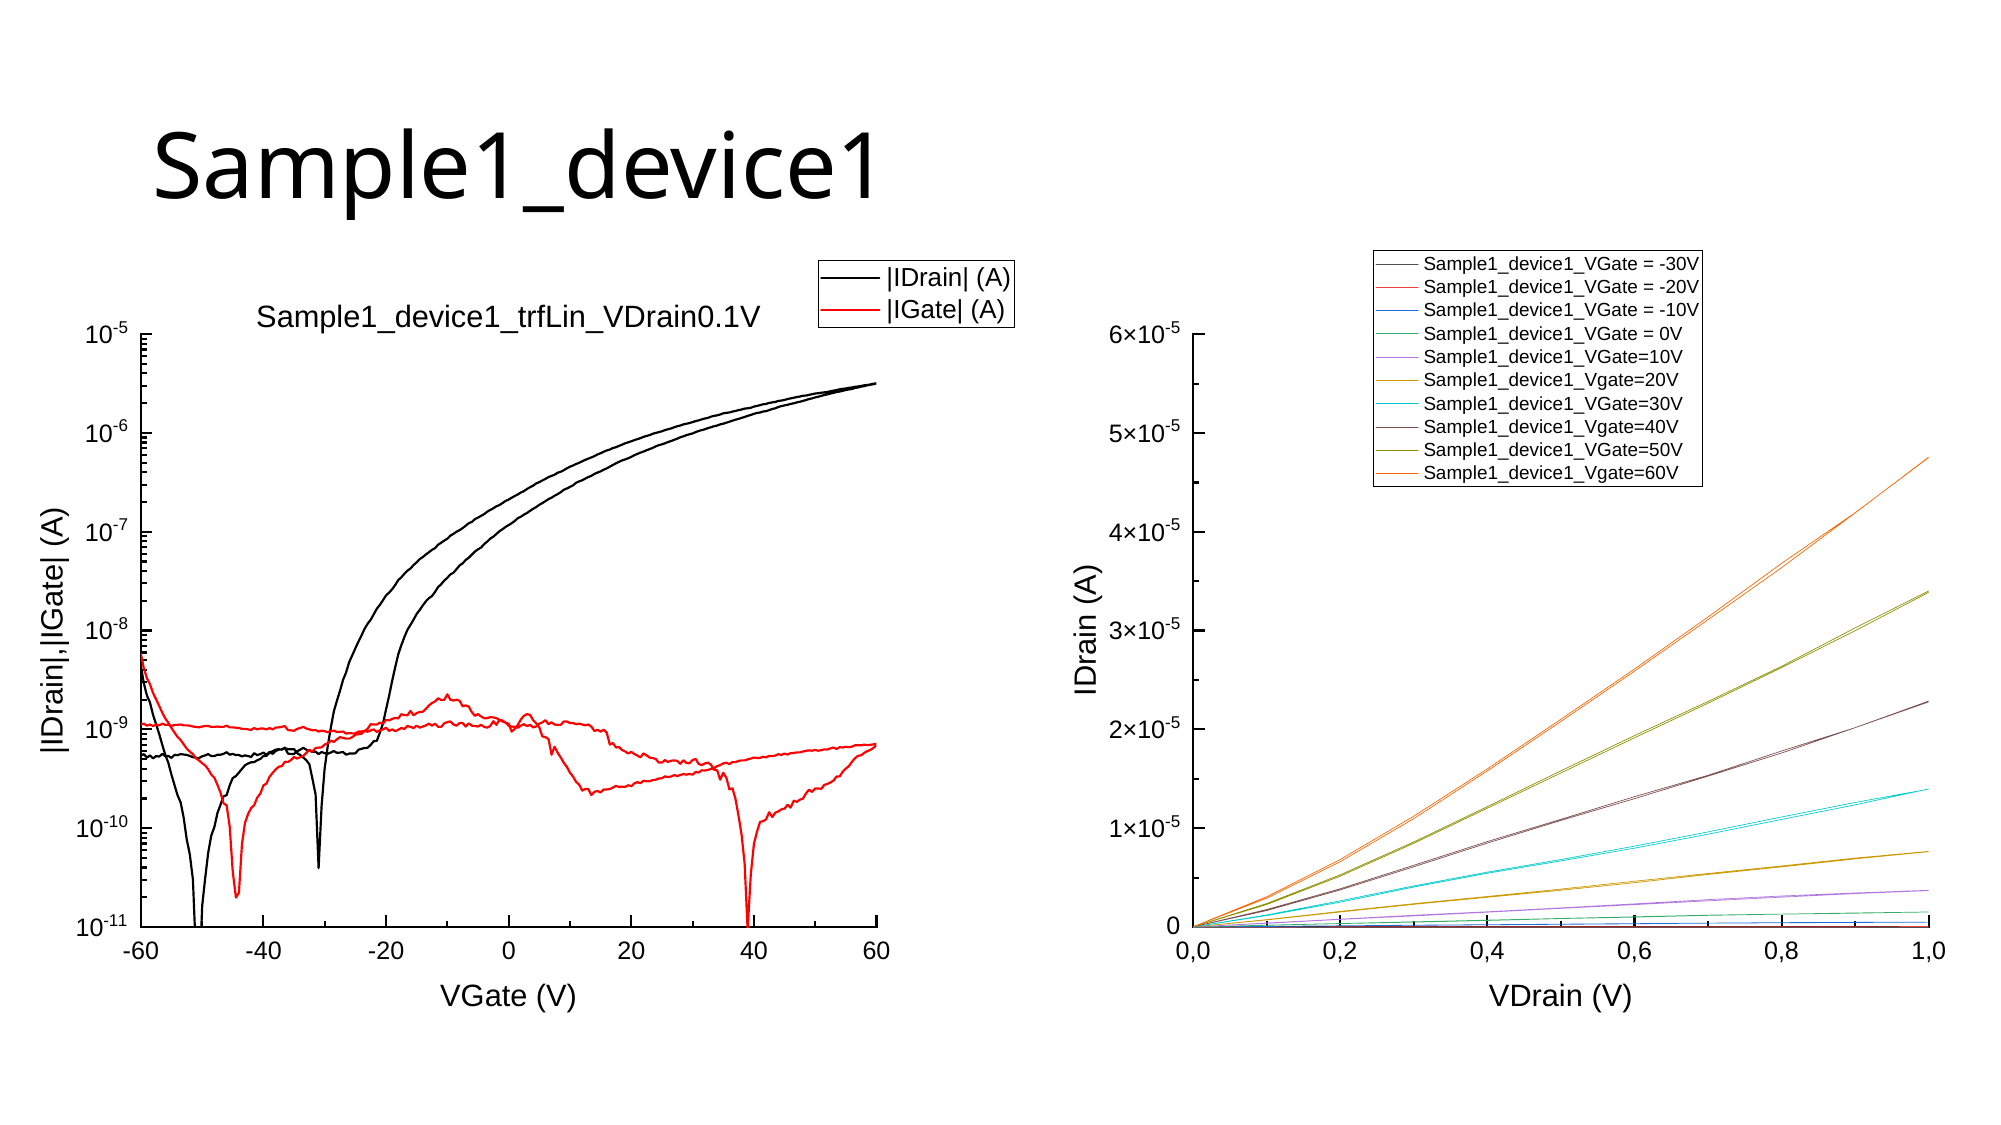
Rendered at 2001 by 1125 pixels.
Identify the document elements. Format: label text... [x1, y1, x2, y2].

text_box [0, 238, 1029, 1066]
title Sample1_device1 [137, 59, 1863, 238]
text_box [1029, 238, 2000, 1066]
